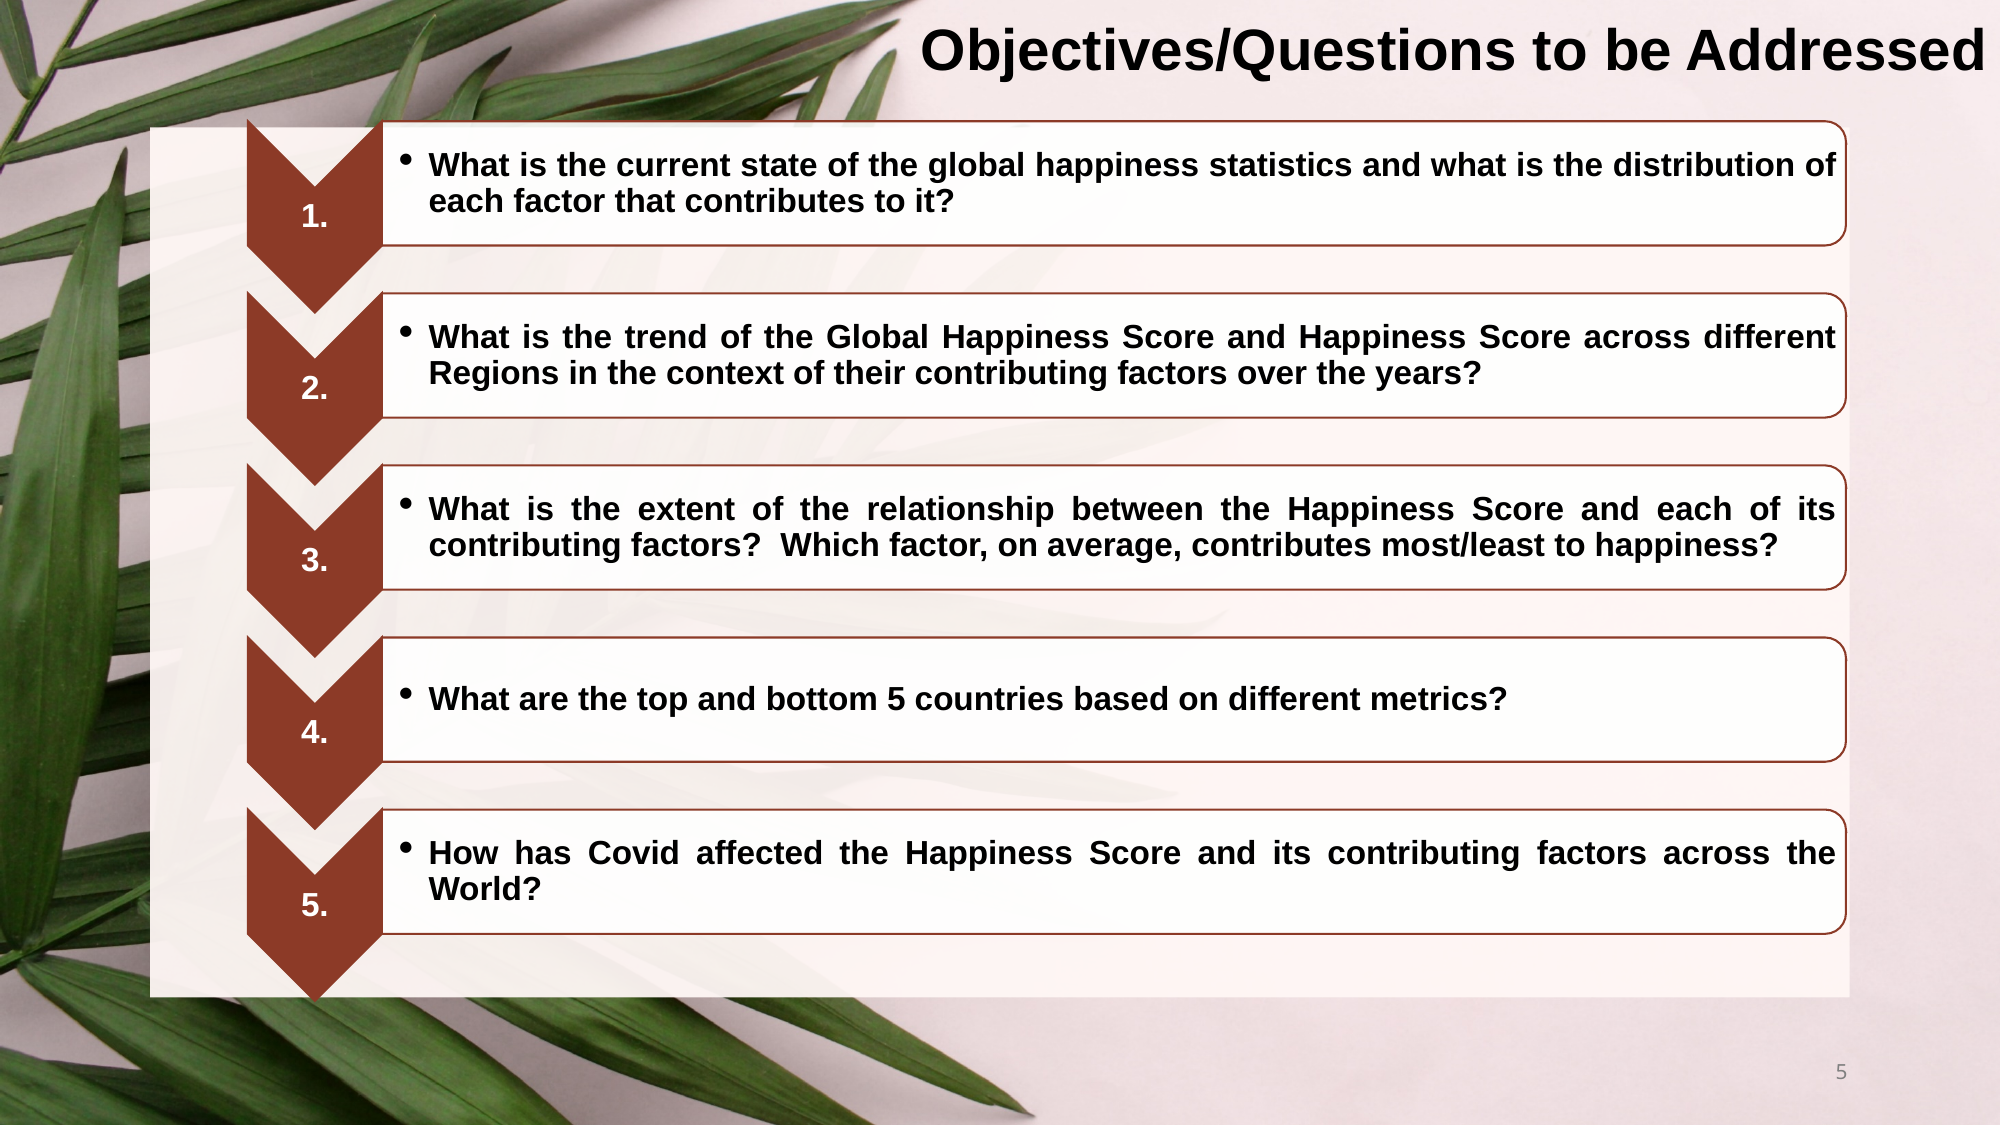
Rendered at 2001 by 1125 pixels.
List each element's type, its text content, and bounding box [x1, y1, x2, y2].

text_box Objectives/Questions to be Addressed [906, 4, 2000, 90]
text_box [247, 121, 1846, 1001]
picture [0, 0, 2000, 1125]
slide_number 5 [1412, 1042, 1863, 1103]
